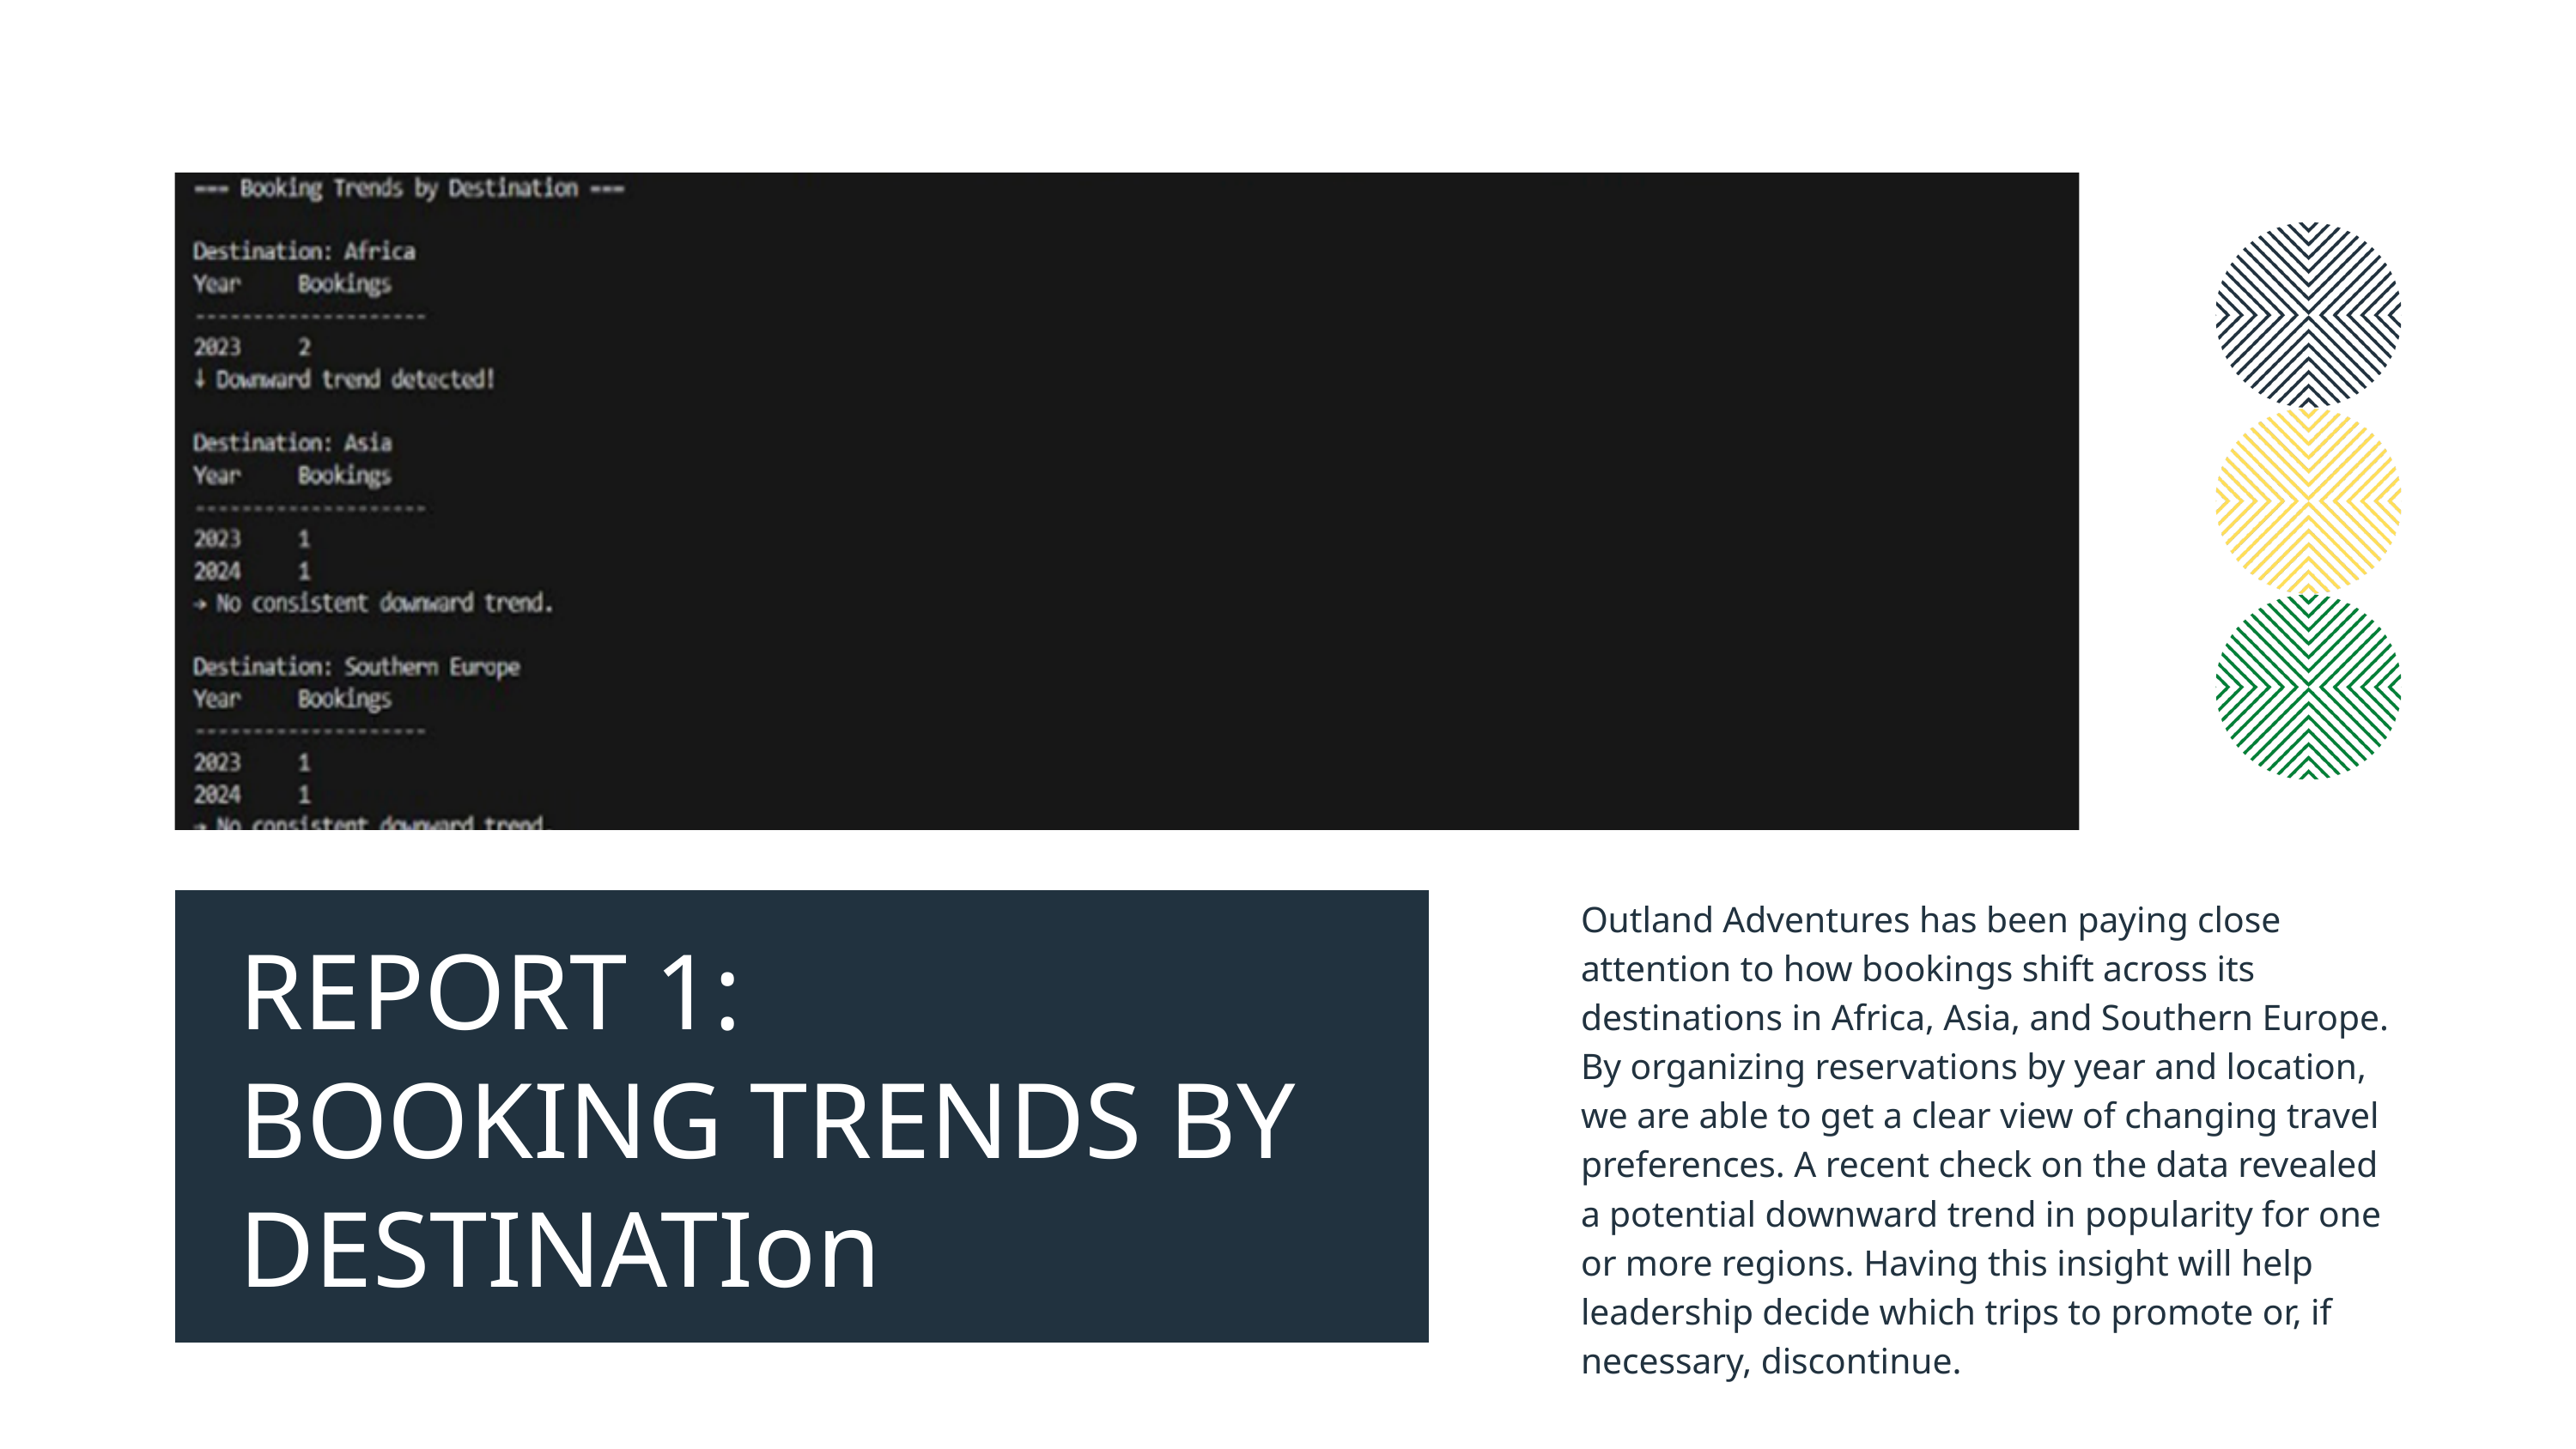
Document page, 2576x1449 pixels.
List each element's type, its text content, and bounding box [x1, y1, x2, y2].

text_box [174, 889, 1430, 1343]
text_box [2215, 222, 2402, 779]
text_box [174, 173, 2080, 830]
text_box Outland Adventures has been paying close attention to how bookings shift across its destinations in Africa, Asia, and Southern Europe. By organizing reservations by year and location, we are able to get a clear view of changing travel preferences. A recent check on the data revealed a potential downward trend in popularity for one or more regions. Having this insight will help leadership decide which trips to promote or, if necessary, discontinue. [1581, 890, 2402, 1381]
